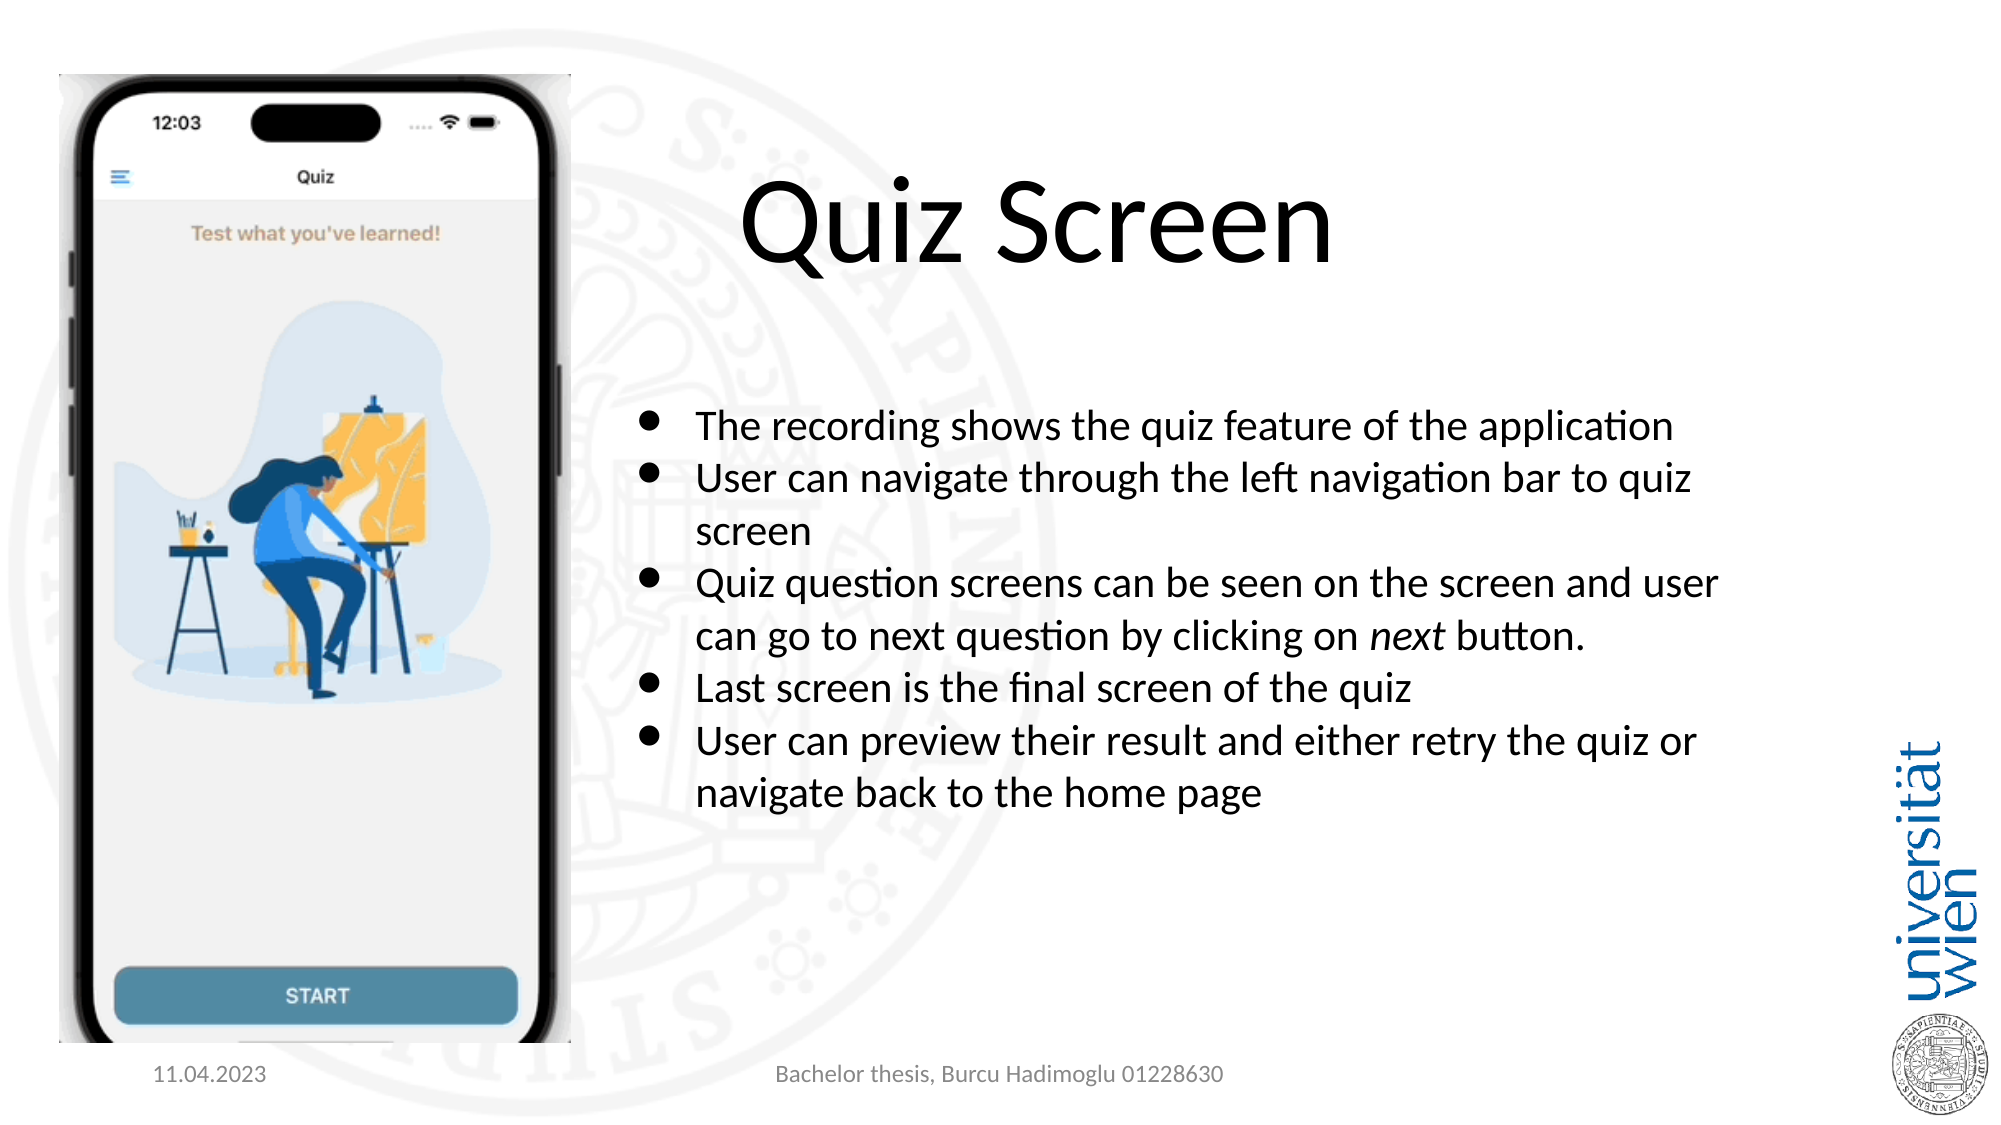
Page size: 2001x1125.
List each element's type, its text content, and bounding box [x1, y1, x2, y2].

footer Bachelor thesis, Burcu Hadimoglu 01228630 [662, 1042, 1338, 1103]
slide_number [137, 1042, 588, 1103]
picture [0, 0, 2001, 1125]
text_box The recording shows the quiz feature of the application User can navigate through the left navigation bar to quiz screen Quiz question screens can be seen on the screen and user can go to next question by clicking on next button. Last screen is the final screen of the quiz User can preview their result and either retry the quiz or navigate back to the home page [605, 381, 1751, 832]
title Quiz Screen [575, 111, 1863, 298]
